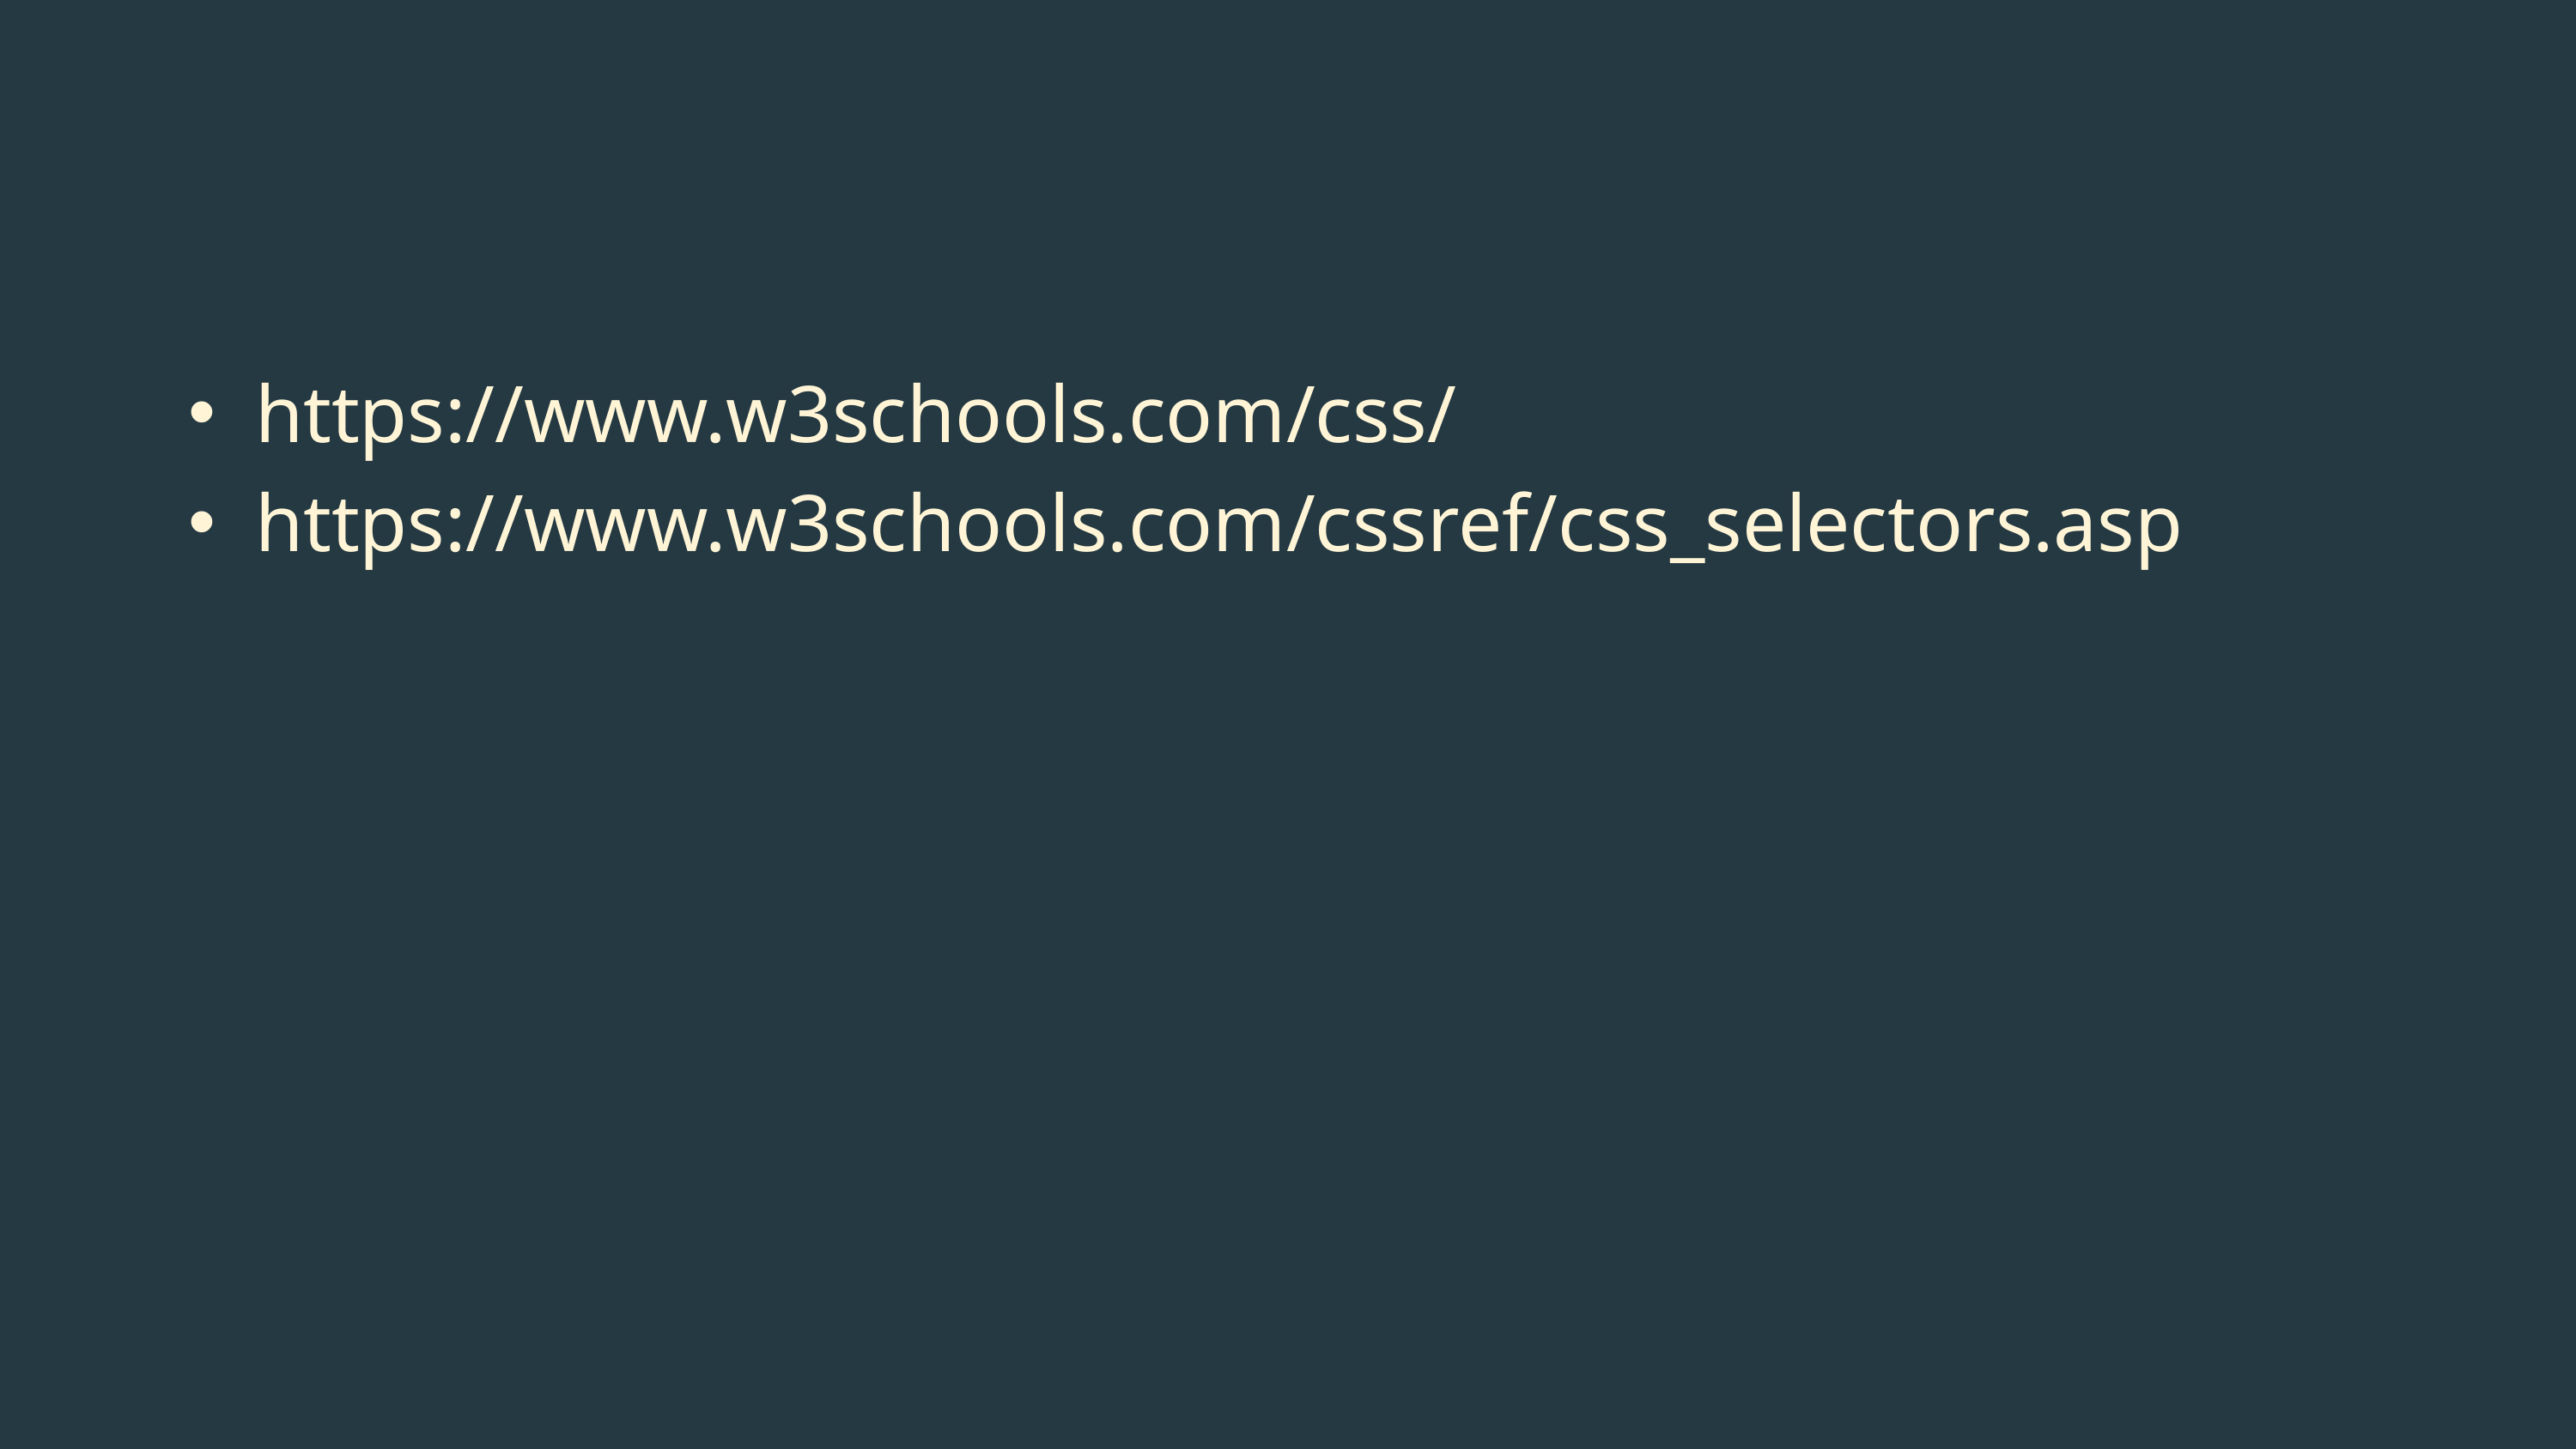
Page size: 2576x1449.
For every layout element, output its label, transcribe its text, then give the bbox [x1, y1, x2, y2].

text_box https://www.w3schools.com/css/ https://www.w3schools.com/cssref/css_selectors.asp [122, 349, 2454, 568]
